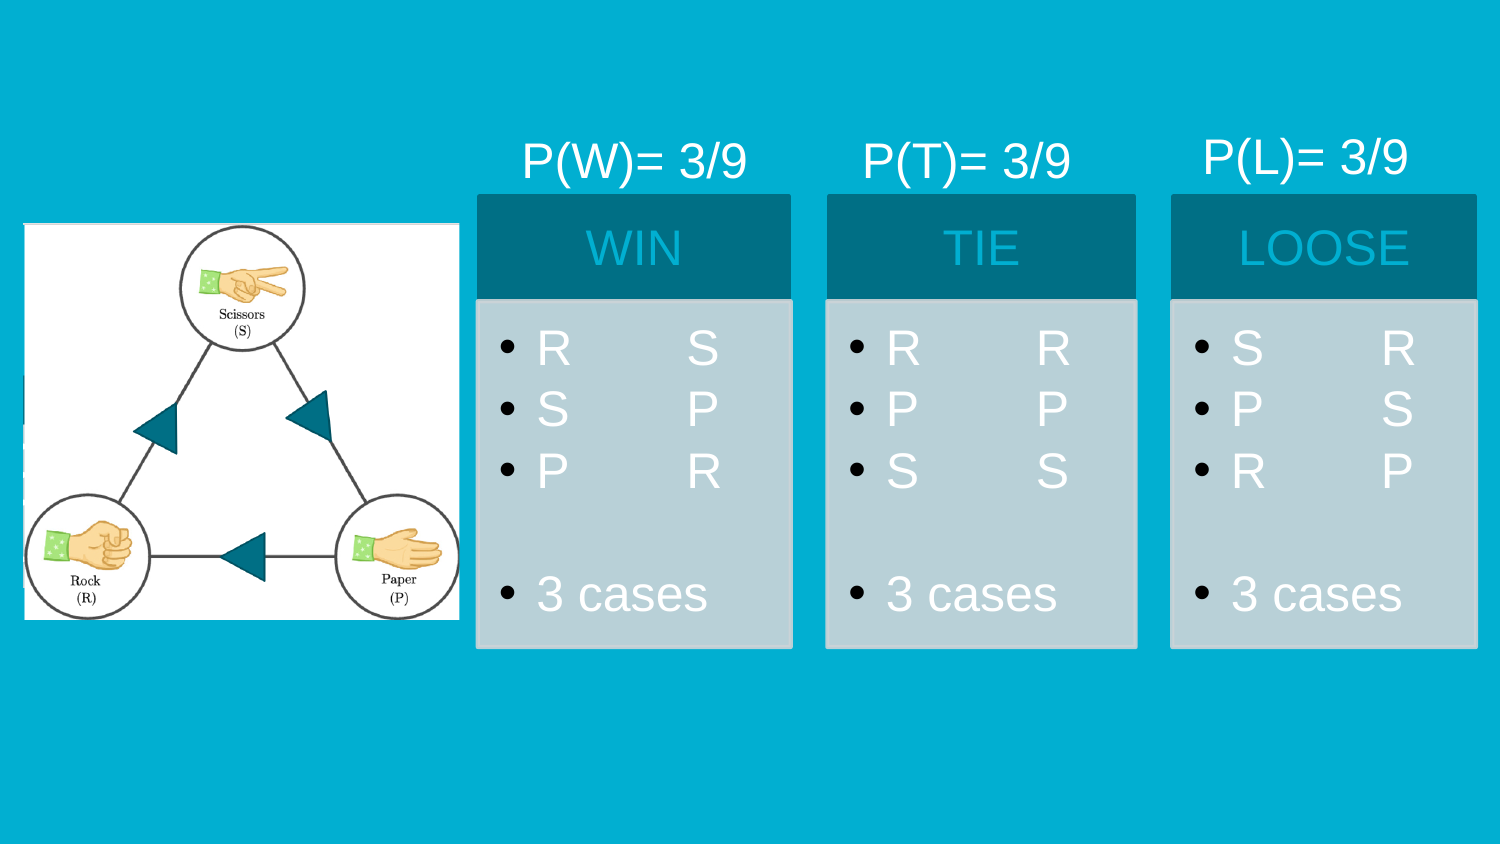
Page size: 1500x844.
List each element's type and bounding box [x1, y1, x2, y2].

text_box [476, 88, 1478, 756]
picture [22, 223, 460, 621]
